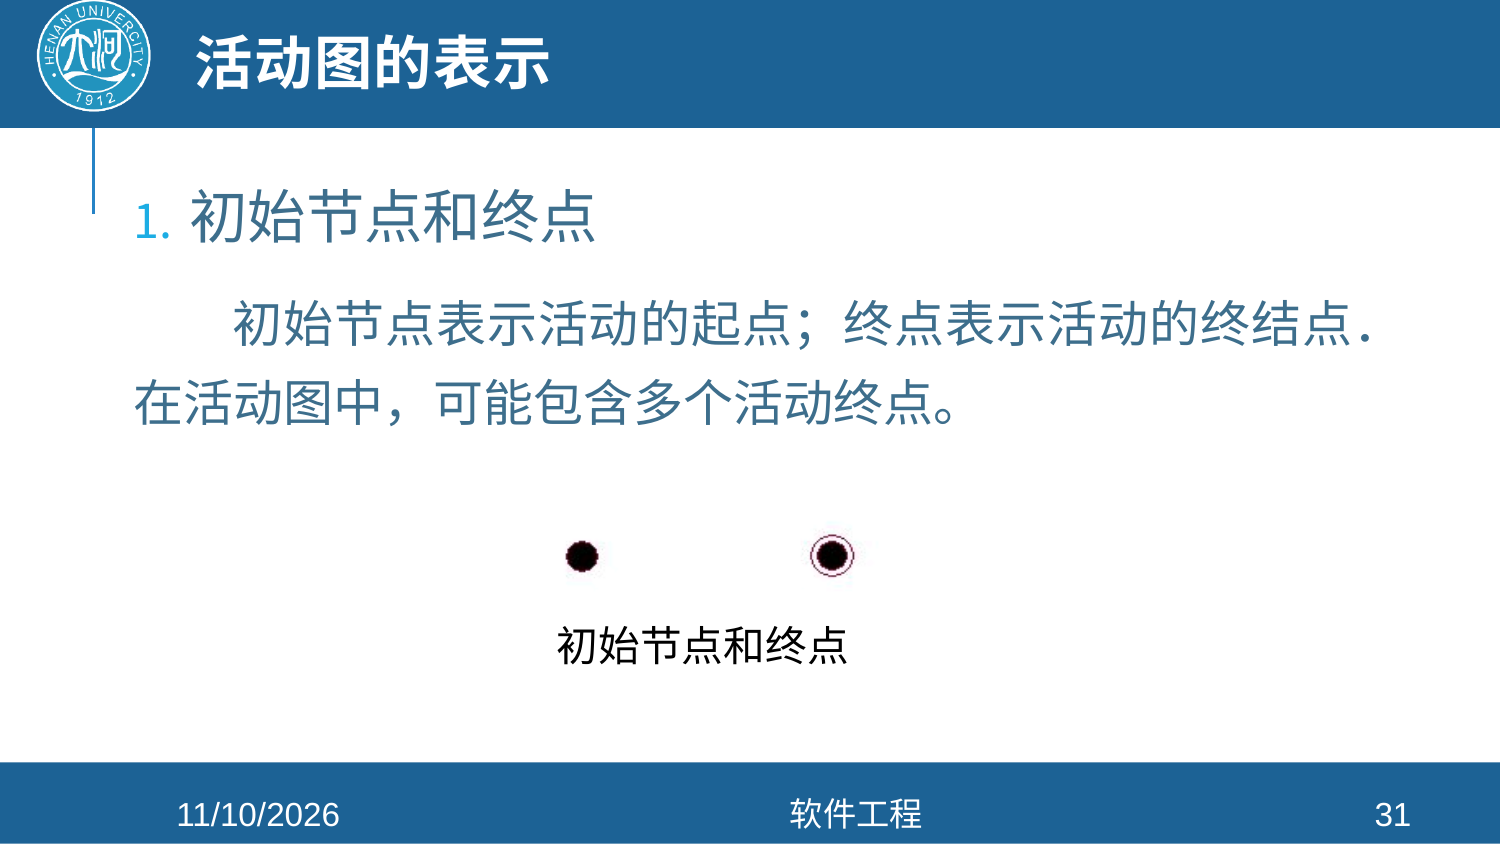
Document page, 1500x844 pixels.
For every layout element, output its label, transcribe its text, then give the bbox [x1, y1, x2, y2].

list 初始节点和终点 初始节点表示活动的起点；终点表示活动的终结点．在活动图中，可能包含多个活动终点。 [126, 151, 1411, 777]
slide_number 31 [1333, 796, 1454, 830]
title 活动图的表示 [179, 0, 1454, 136]
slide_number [126, 796, 391, 830]
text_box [513, 490, 892, 679]
footer 软件工程 [391, 796, 1322, 830]
